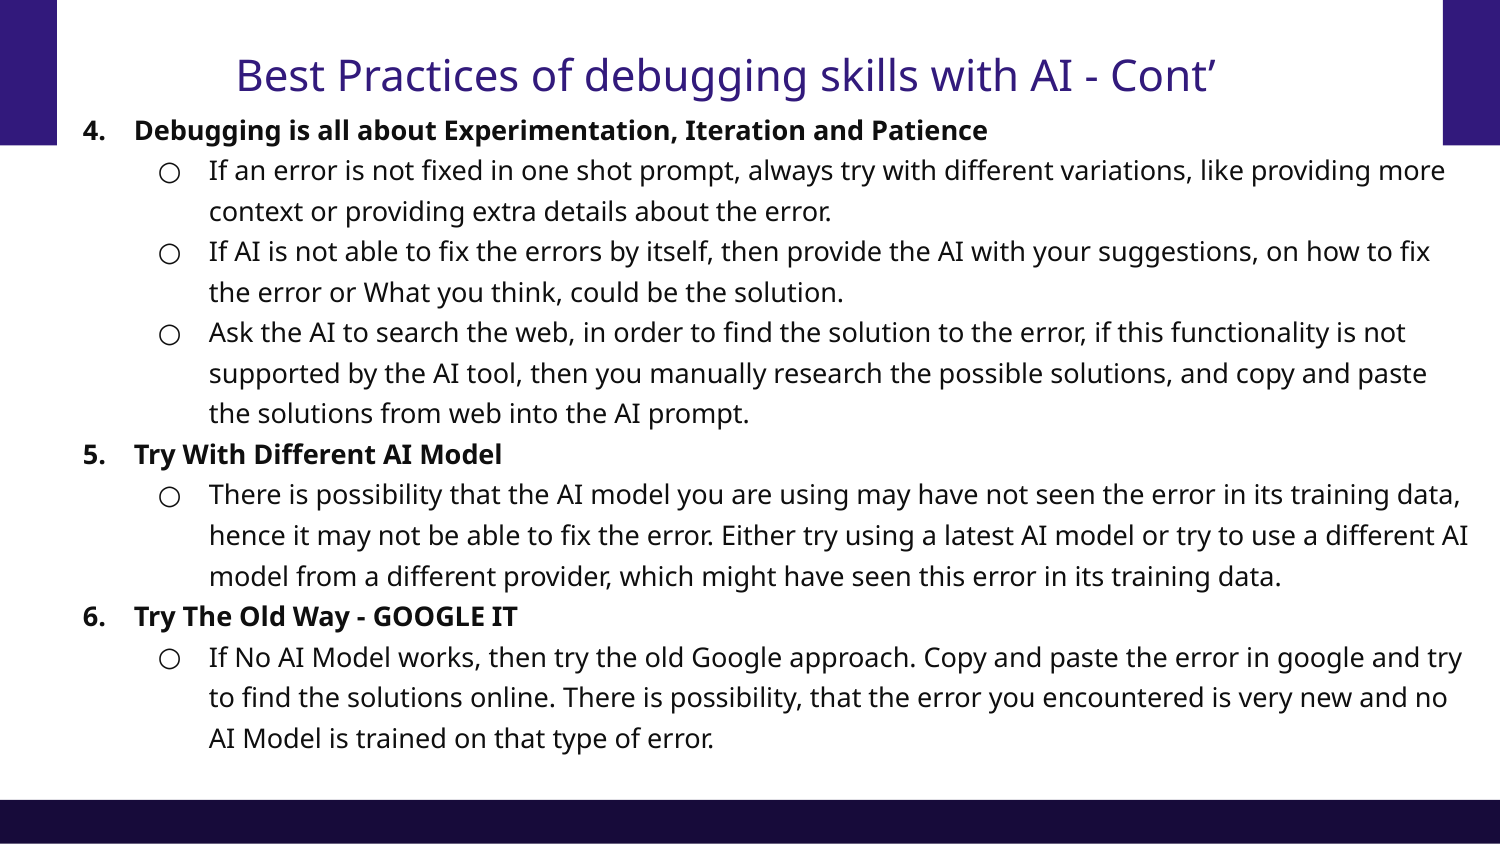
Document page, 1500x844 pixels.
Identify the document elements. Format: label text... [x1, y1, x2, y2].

list Debugging is all about Experimentation, Iteration and Patience If an error is not fixed in one shot prompt, always try with different variations, like providing more context or providing extra details about the error. If AI is not able to fix the errors by itself, then provide the AI with your suggestions, on how to fix the error or What you think, could be the solution. Ask the AI to search the web, in order to find the solution to the error, if this functionality is not supported by the AI tool, then you manually research the possible solutions, and copy and paste the solutions from web into the AI prompt. Try With Different AI Model There is possibility that the AI model you are using may have not seen the error in its training data, hence it may not be able to fix the error. Either try using a latest AI model or try to use a different AI model from a different provider, which might have seen this error in its training data. Try The Old Way - GOOGLE IT If No AI Model works, then try the old Google approach. Copy and paste the error in google and try to find the solutions online. There is possibility, that the error you encountered is very new and no AI Model is trained on that type of error. [43, 89, 1487, 778]
title Best Practices of debugging skills with AI - Cont’ [18, 6, 1434, 135]
